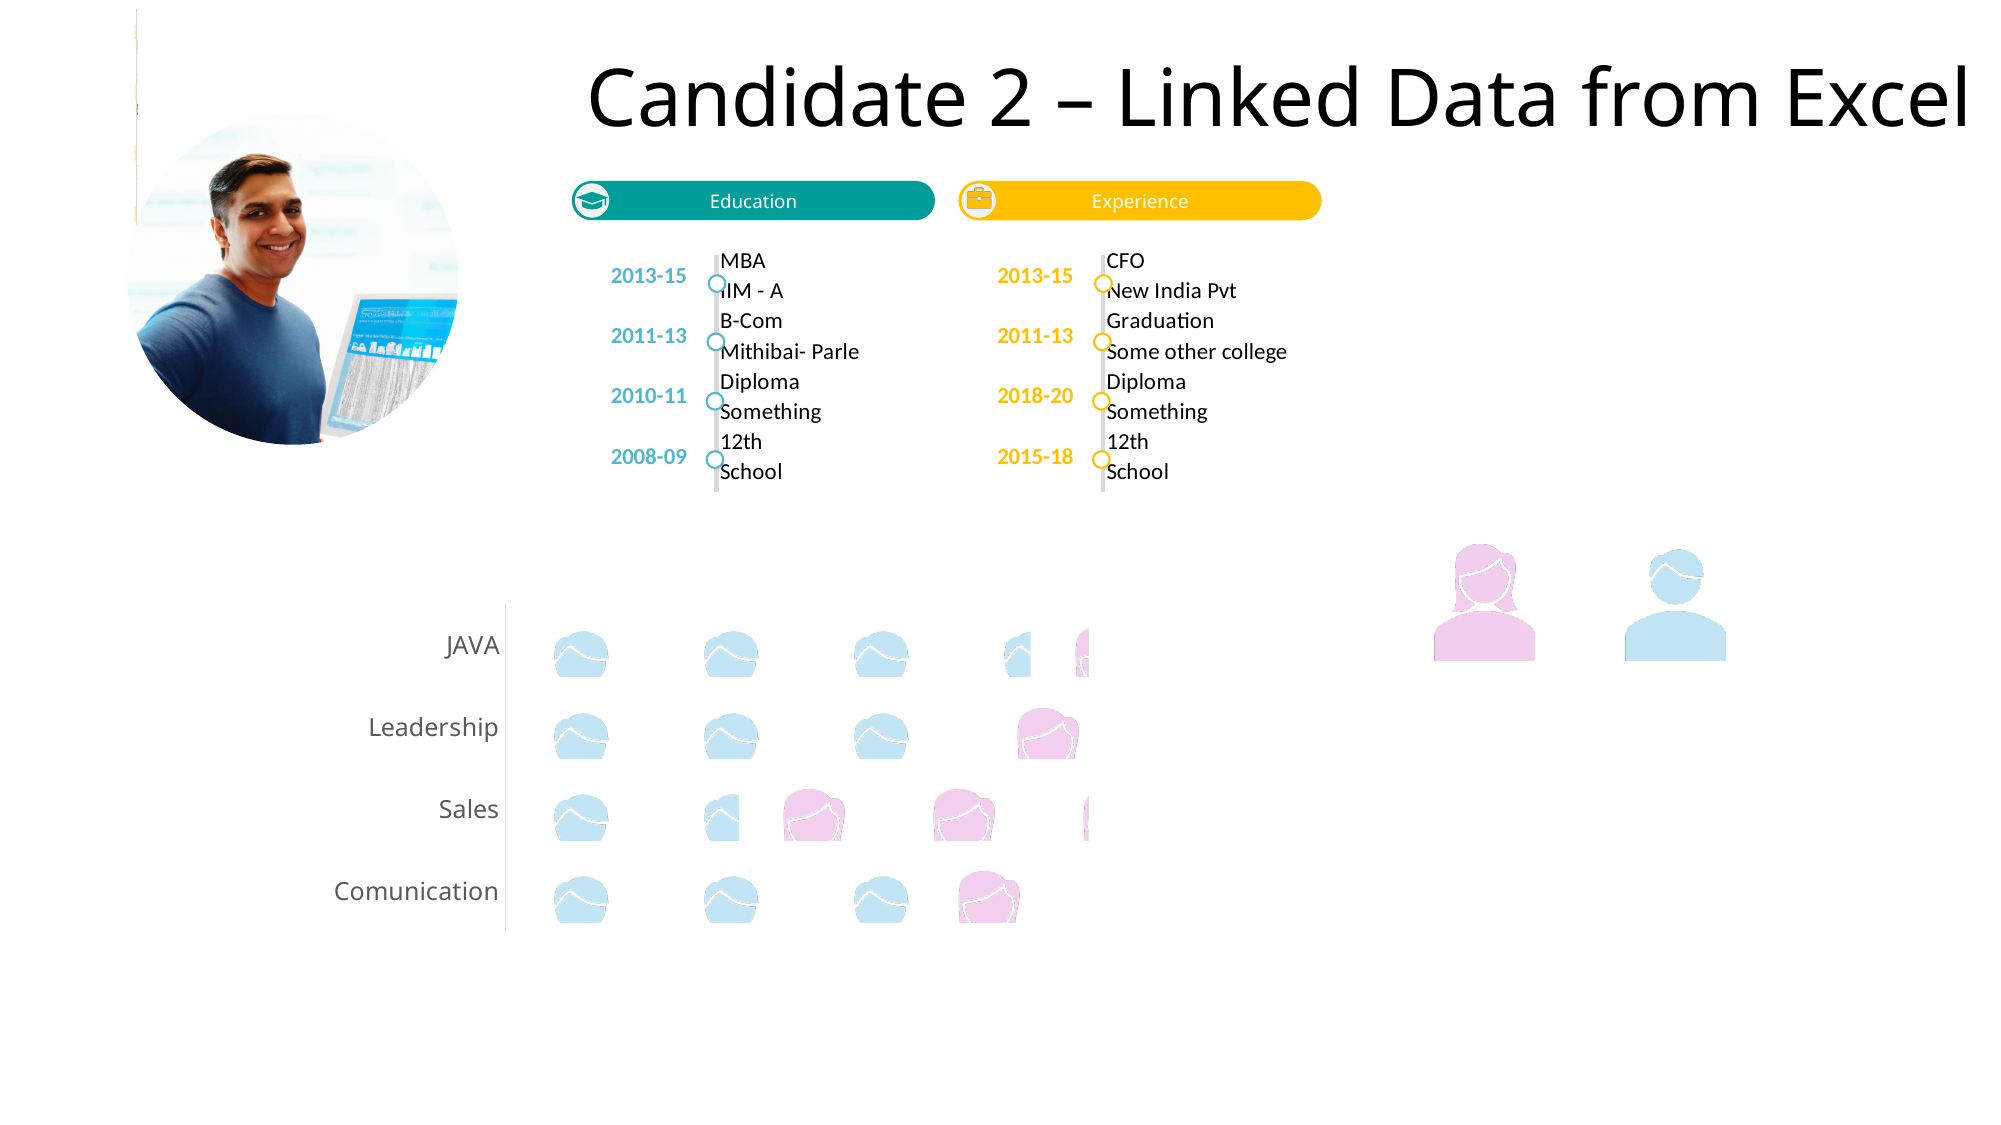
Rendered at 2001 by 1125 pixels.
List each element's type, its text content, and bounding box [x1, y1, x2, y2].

title Candidate 2 – Linked Data from Excel [571, 47, 2000, 154]
chart [193, 585, 1106, 952]
picture [964, 184, 993, 213]
picture [126, 4, 460, 446]
picture [1408, 531, 1560, 683]
picture [579, 248, 928, 493]
picture [1599, 531, 1751, 683]
picture [965, 248, 1315, 493]
